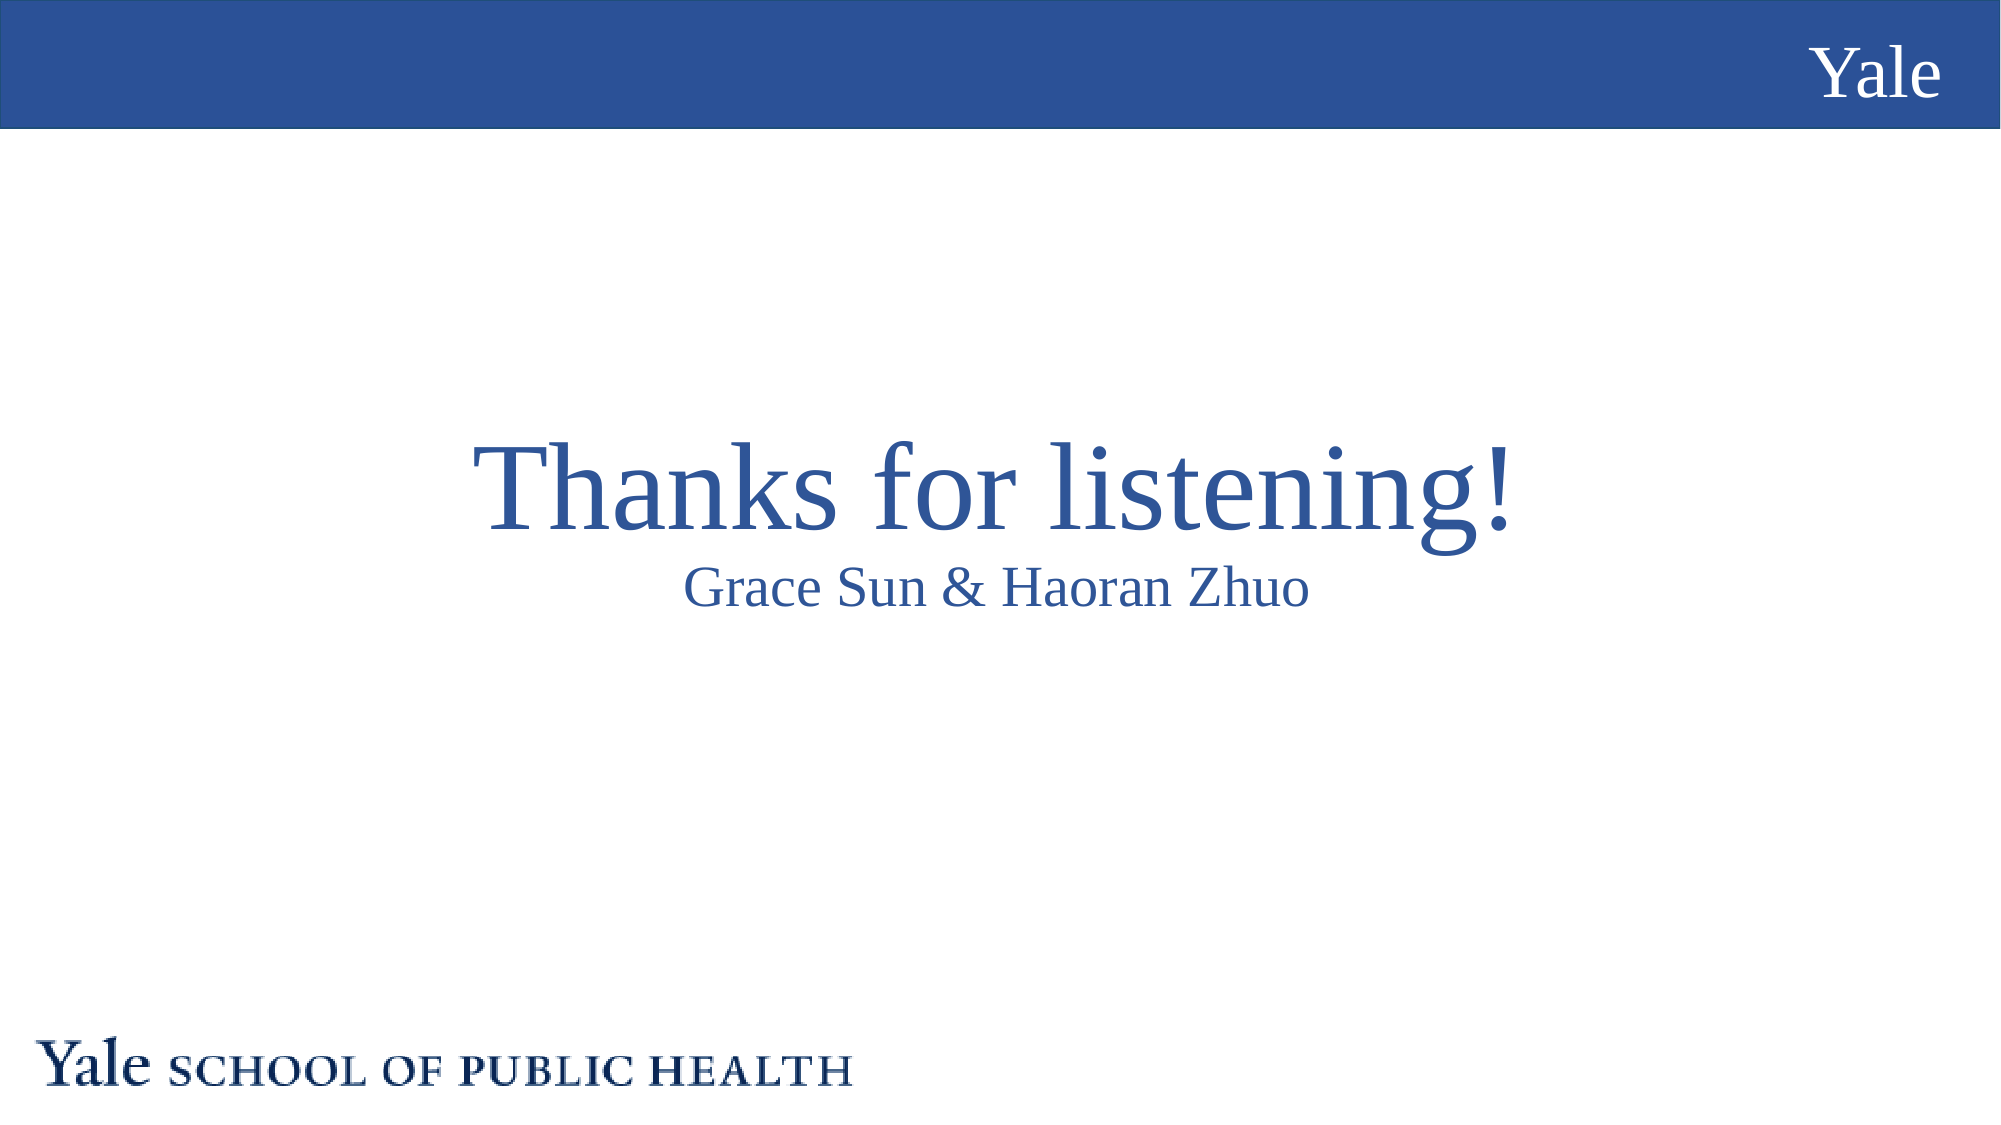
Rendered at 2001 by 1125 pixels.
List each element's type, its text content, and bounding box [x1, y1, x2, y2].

picture [28, 1034, 863, 1101]
title Thanks for listening! Grace Sun & Haoran Zhuo [247, 235, 1747, 627]
